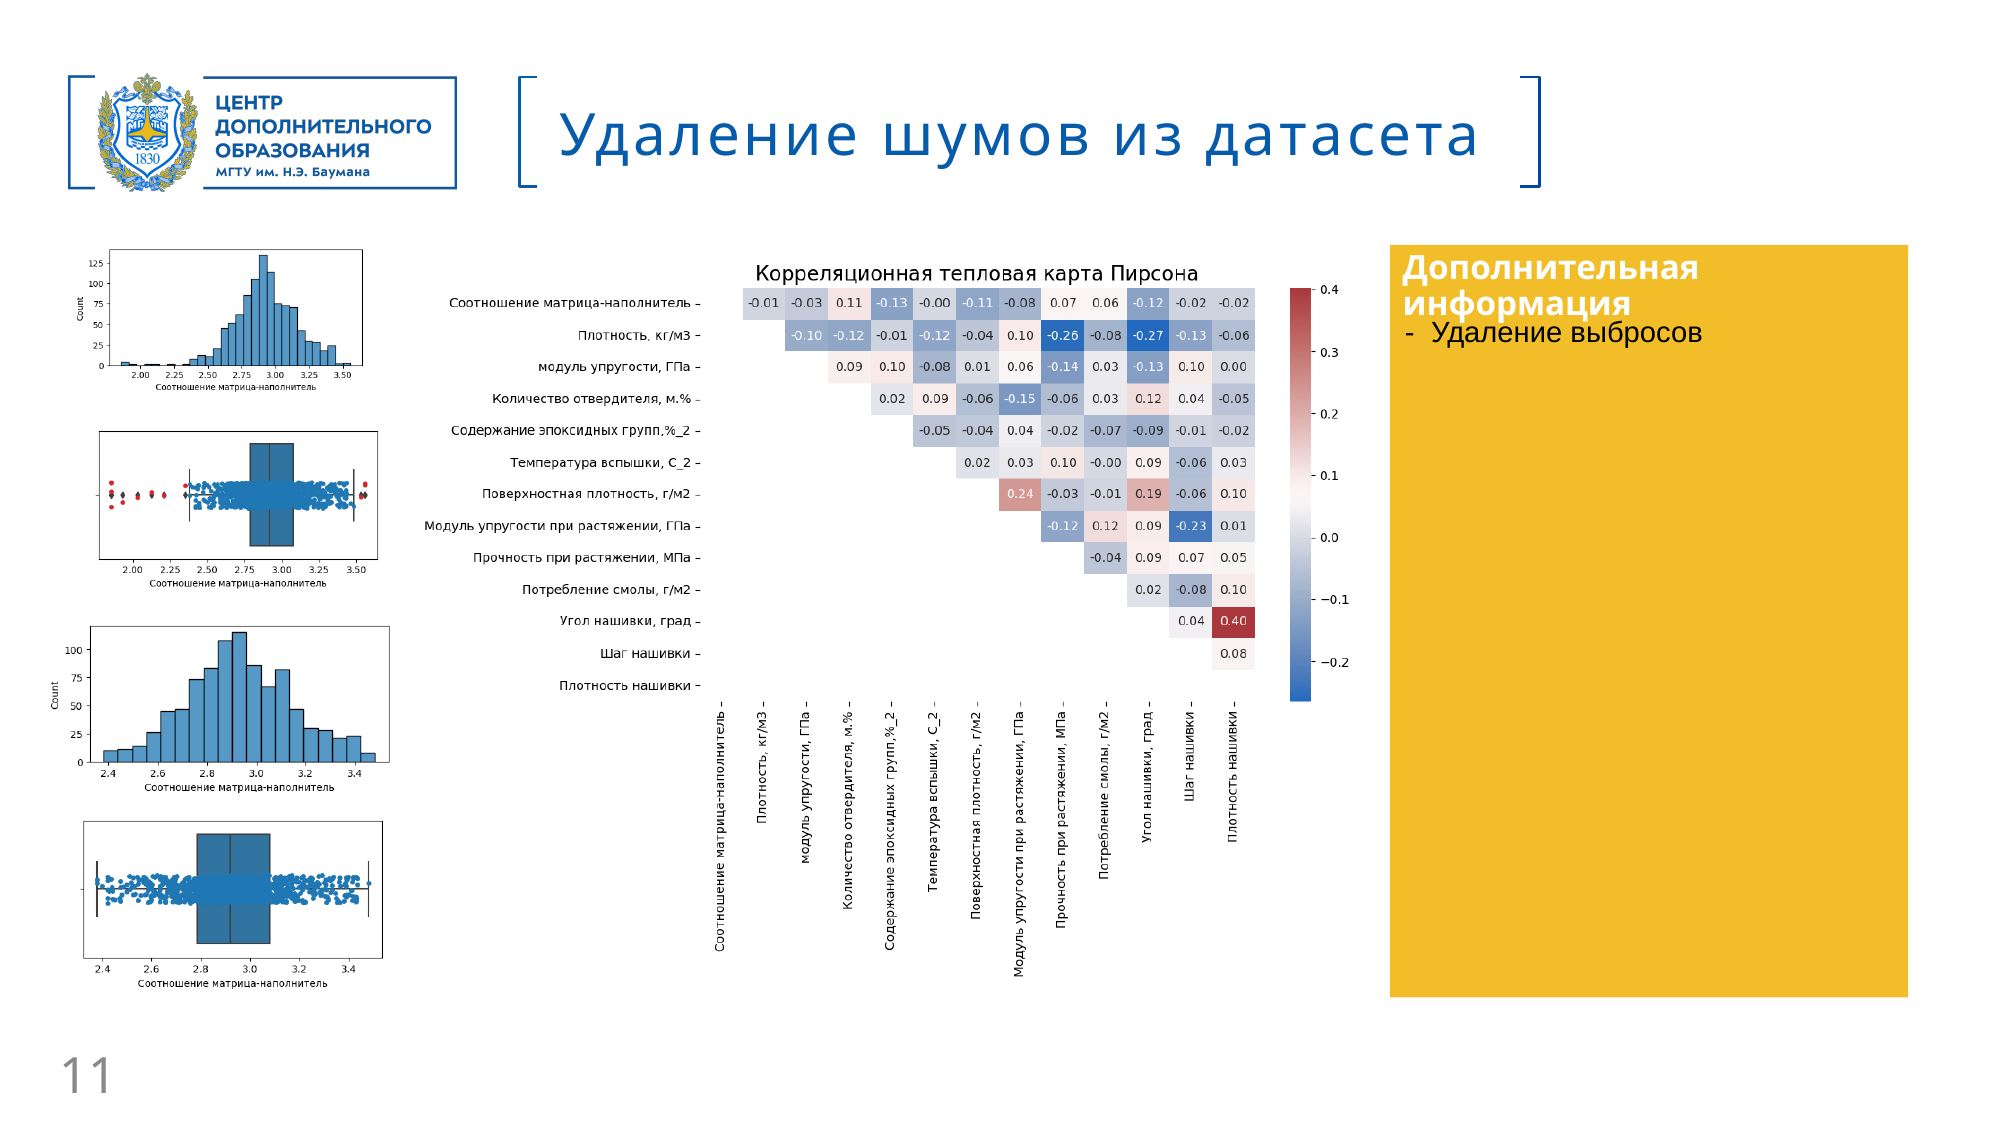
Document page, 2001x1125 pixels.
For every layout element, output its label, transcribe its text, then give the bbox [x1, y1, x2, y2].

picture [62, 814, 388, 995]
picture [72, 425, 383, 594]
slide_number 11 [44, 1055, 139, 1101]
picture [43, 618, 402, 800]
picture [68, 73, 457, 192]
text_box Дополнительная информация [1390, 244, 1909, 998]
picture [70, 244, 402, 398]
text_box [519, 76, 1540, 187]
picture [414, 255, 1358, 986]
text_box - Удаление выбросов [1390, 306, 1896, 356]
